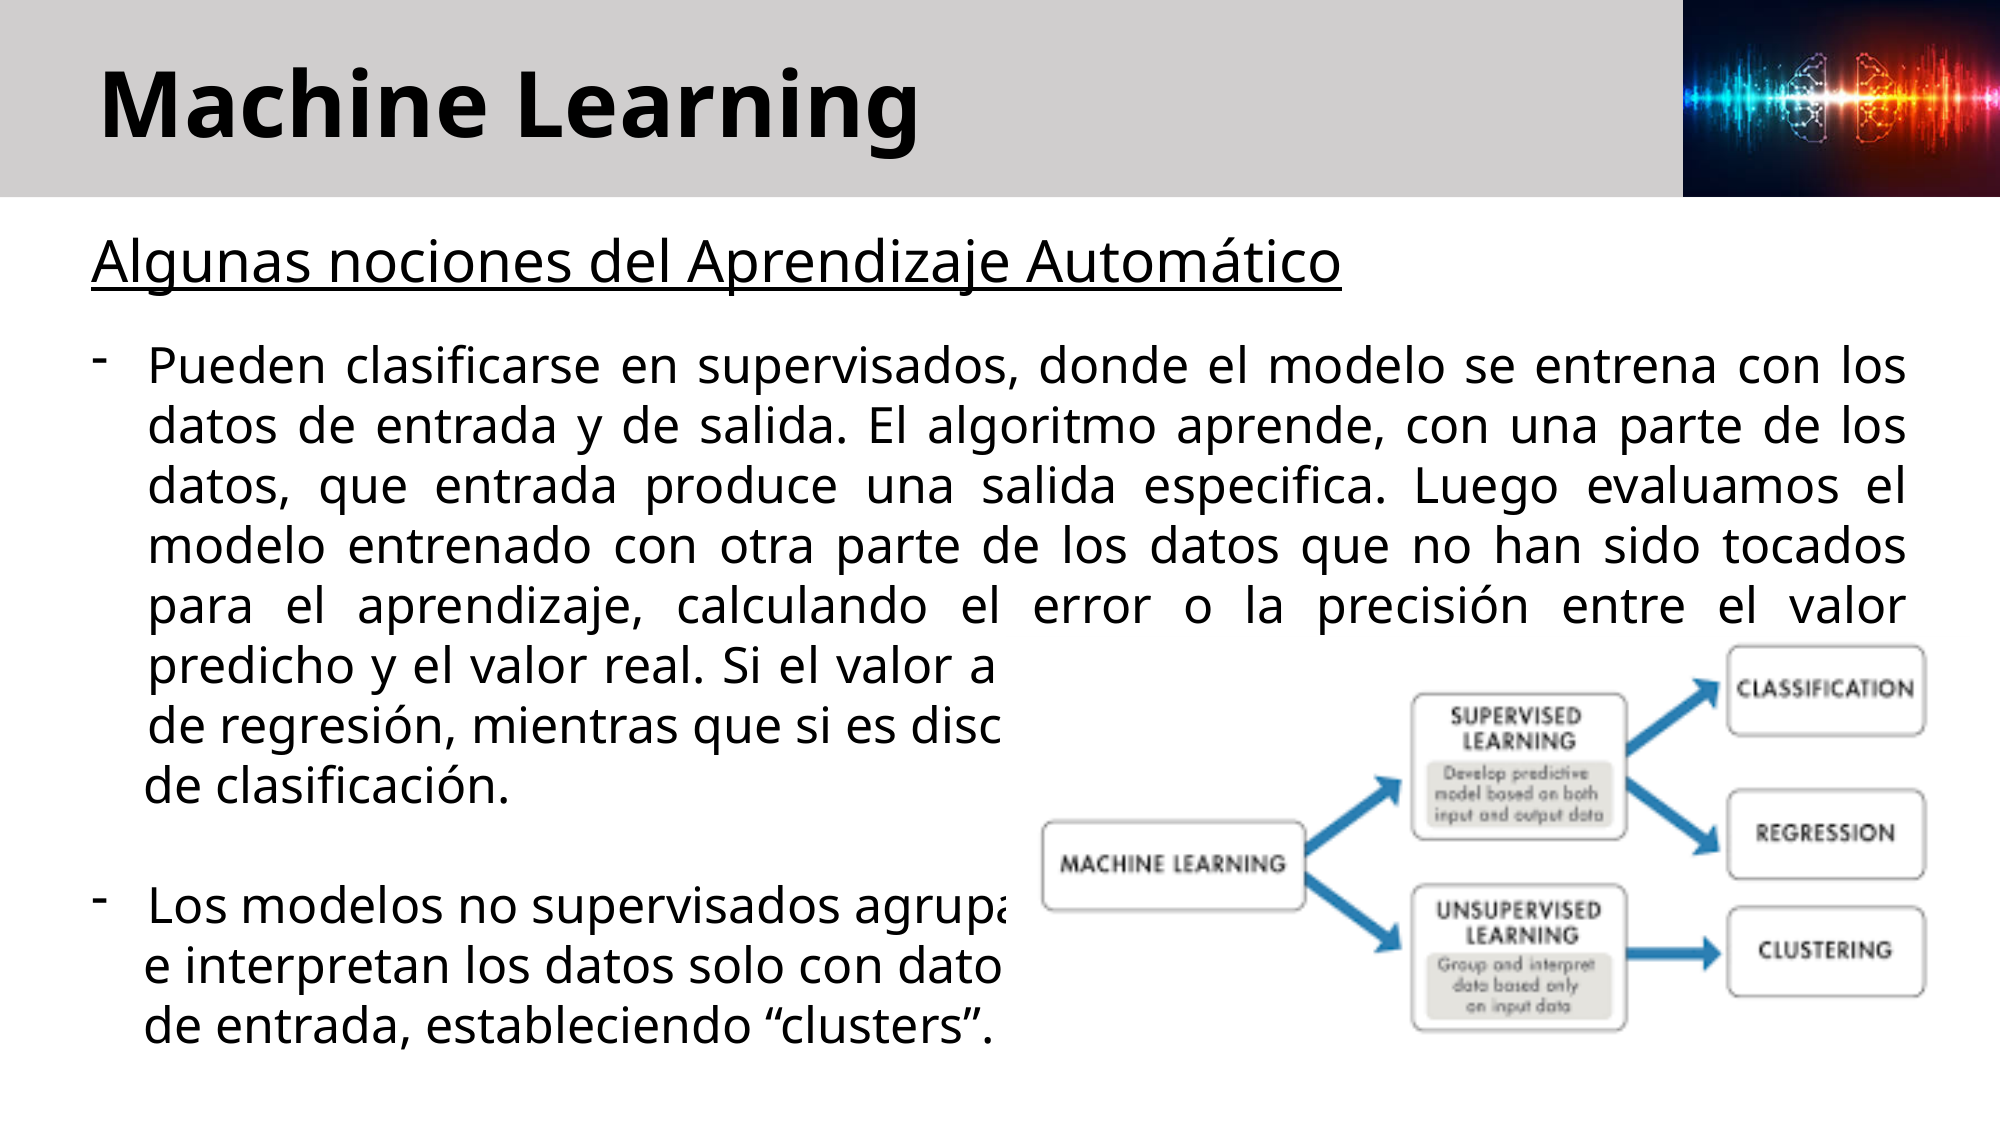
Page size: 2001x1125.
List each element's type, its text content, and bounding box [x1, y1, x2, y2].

picture [1682, 0, 2000, 198]
text_box Algunas nociones del Aprendizaje Automático Pueden clasificarse en supervisados, donde el modelo se entrena con los datos de entrada y de salida. El algoritmo aprende, con una parte de los datos, que entrada produce una salida especifica. Luego evaluamos el modelo entrenado con otra parte de los datos que no han sido tocados para el aprendizaje, calculando el error o la precisión entre el valor predicho y el valor real. Si el valor a predecir es continuo, se califica como de regresión, mientras que si es discreto sería de clasificación. Los modelos no supervisados agrupan e interpretan los datos solo con datos de entrada, estableciendo “clusters”. [76, 216, 1924, 1062]
title Machine Learning [82, 19, 1682, 166]
text_box [0, 0, 1682, 198]
picture [1005, 635, 1970, 1043]
